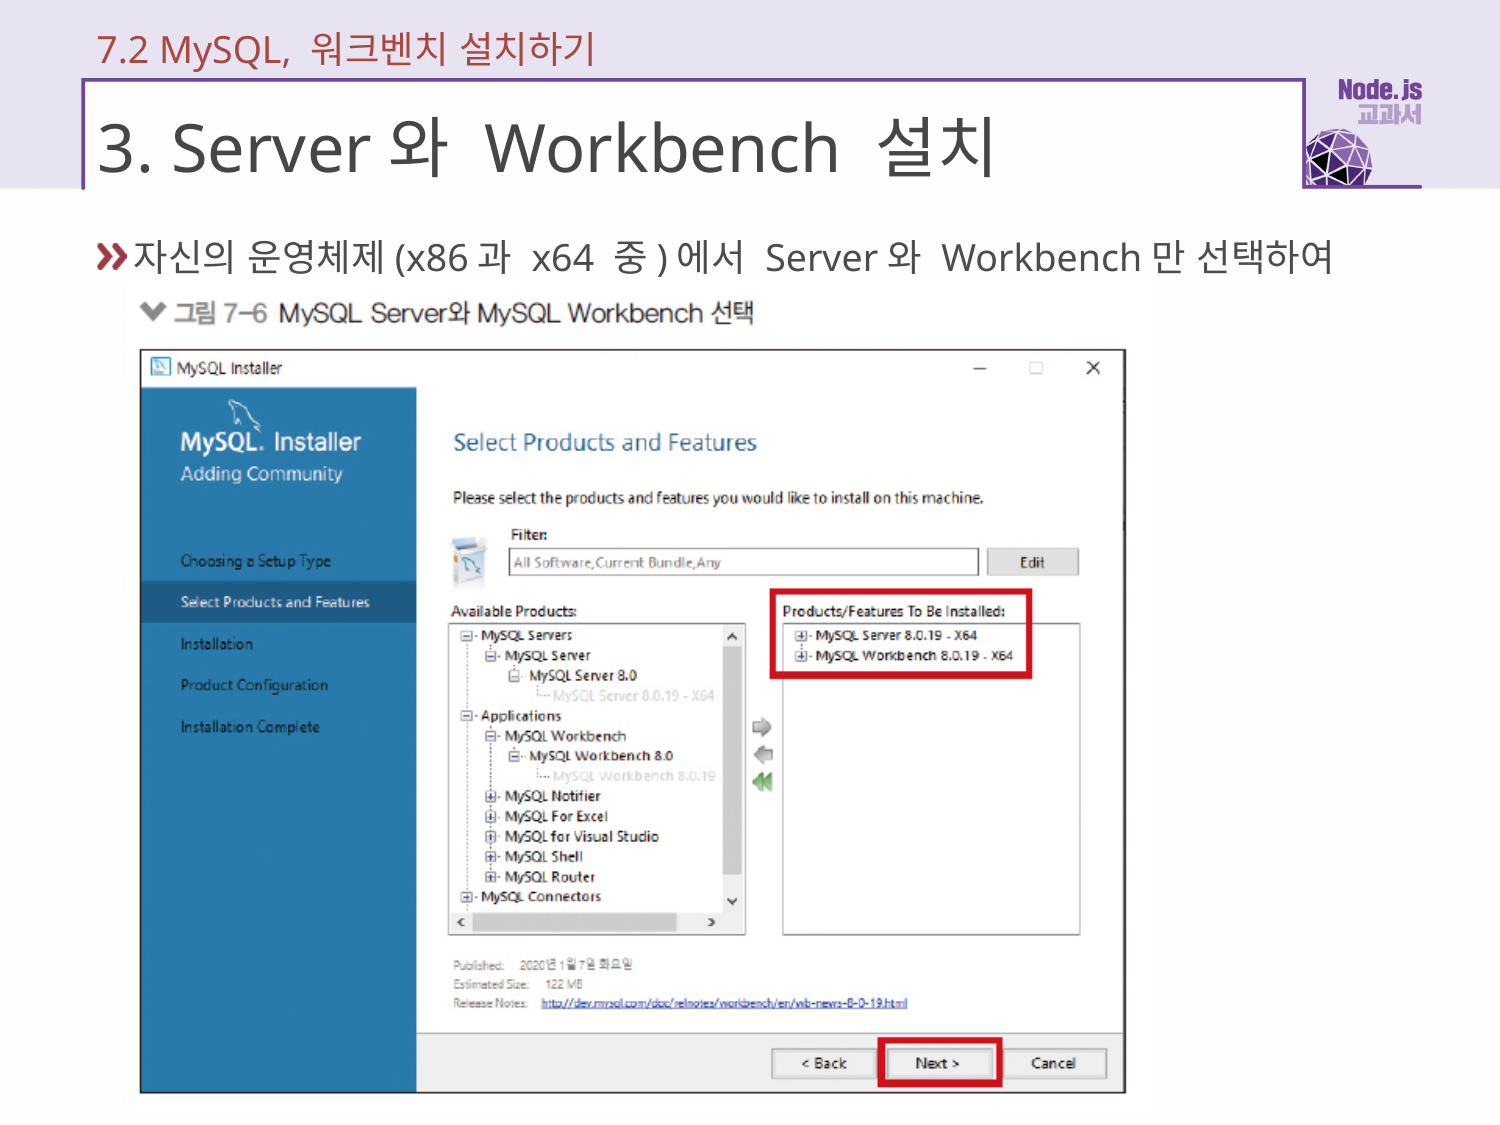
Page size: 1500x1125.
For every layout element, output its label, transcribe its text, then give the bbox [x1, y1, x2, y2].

list 자신의 운영체제(x86과 x64 중)에서 Server와 Workbench만 선택하여 설치 [81, 222, 1412, 1037]
title 3. Server와 Workbench 설치 [82, 61, 1413, 193]
picture [0, 0, 1500, 1125]
text_box 7.2 MySQL, 워크벤치 설치하기 [81, 14, 807, 62]
